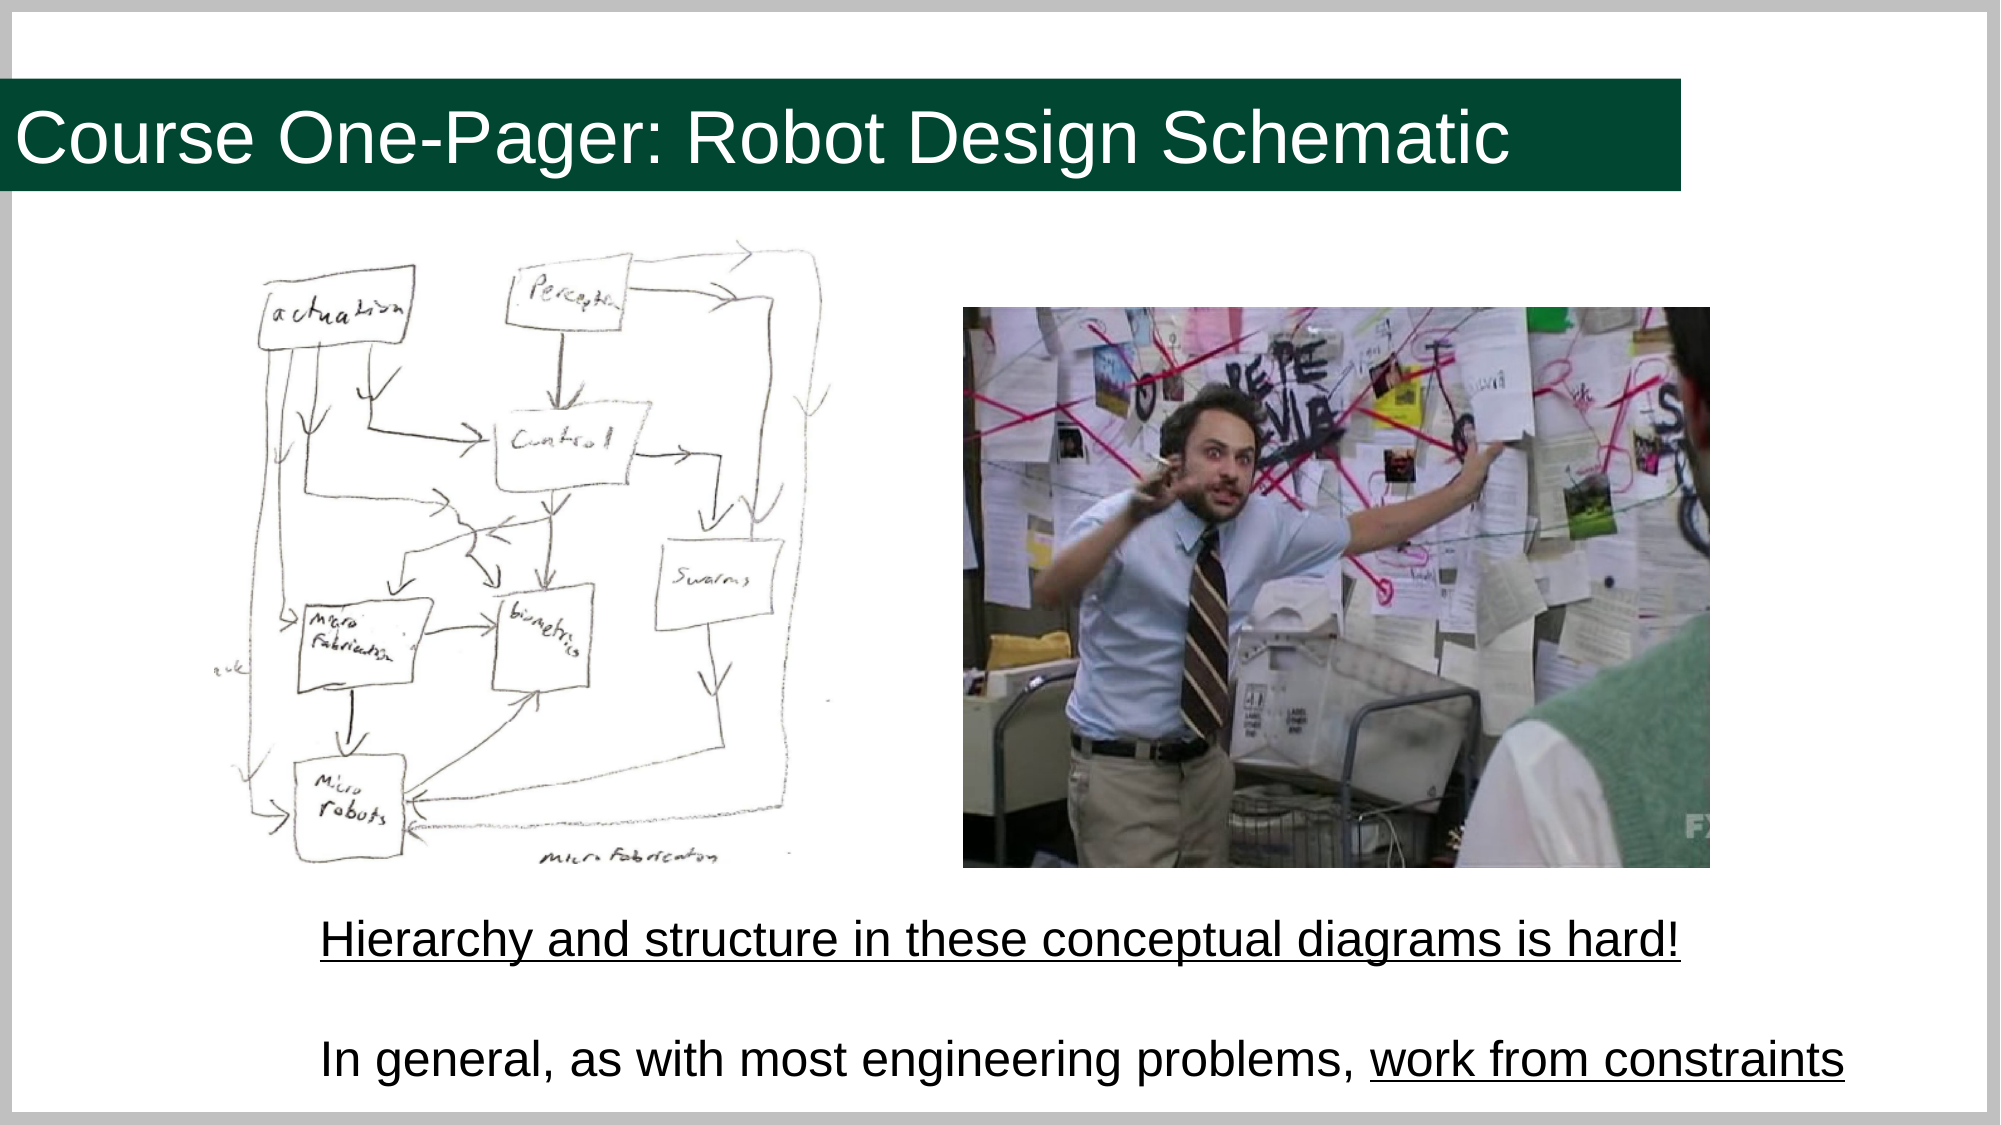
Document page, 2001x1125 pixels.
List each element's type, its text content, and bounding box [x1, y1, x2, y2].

text_box [0, 0, 2000, 1125]
picture [963, 307, 1710, 868]
text_box [0, 78, 1681, 192]
picture [214, 225, 841, 865]
text_box Course One-Pager: Robot Design Schematic [0, 84, 1545, 184]
text_box Hierarchy and structure in these conceptual diagrams is hard! In general, as with most engineering problems, work from constraints [304, 899, 1861, 1095]
